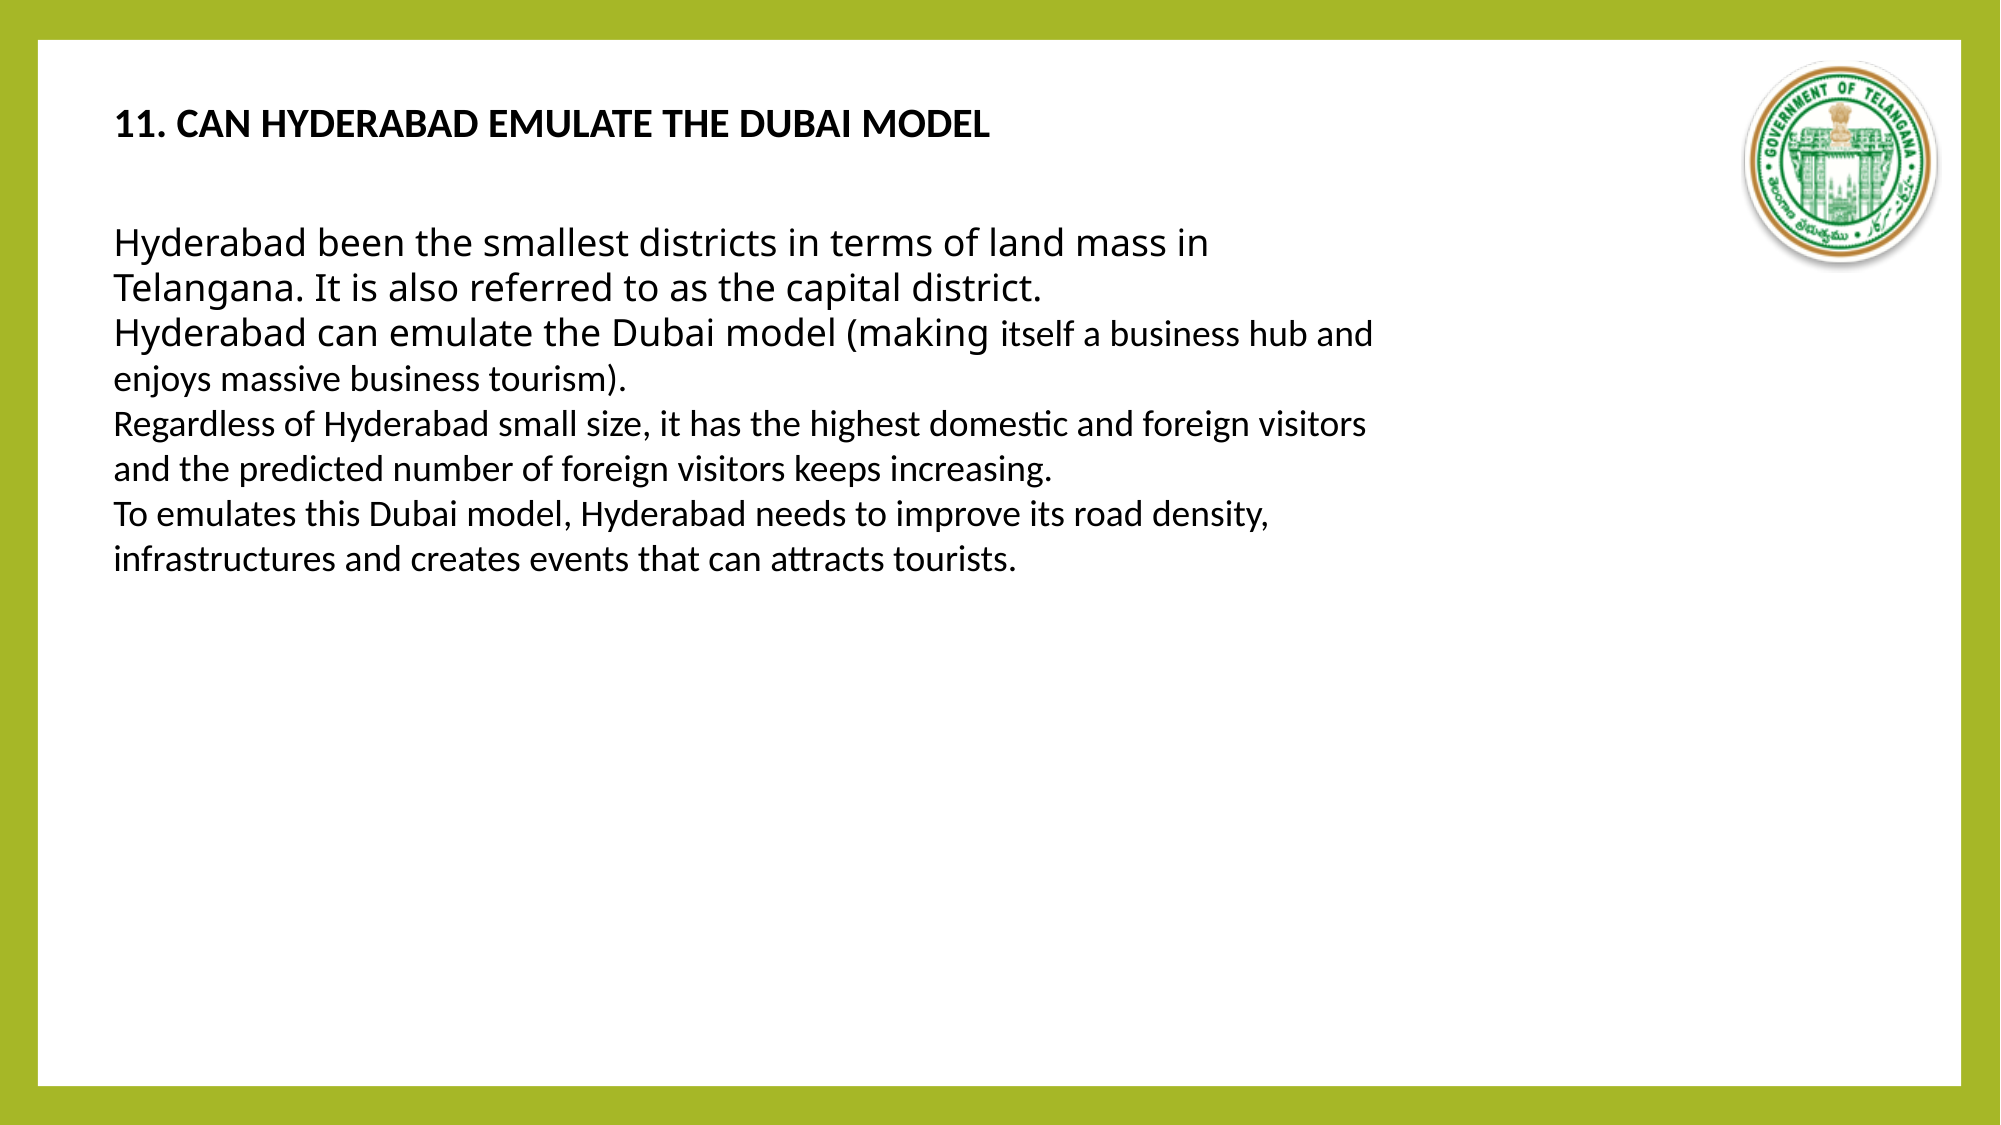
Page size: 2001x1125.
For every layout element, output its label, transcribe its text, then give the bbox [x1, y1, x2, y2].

text_box Hyderabad been the smallest districts in terms of land mass in Telangana. It is also referred to as the capital district. Hyderabad can emulate the Dubai model (making itself a business hub and enjoys massive business tourism). Regardless of Hyderabad small size, it has the highest domestic and foreign visitors and the predicted number of foreign visitors keeps increasing. To emulates this Dubai model, Hyderabad needs to improve its road density, infrastructures and creates events that can attracts tourists. [98, 212, 1411, 587]
text_box 11. CAN HYDERABAD EMULATE THE DUBAI MODEL [98, 88, 1124, 154]
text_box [1740, 60, 1943, 273]
